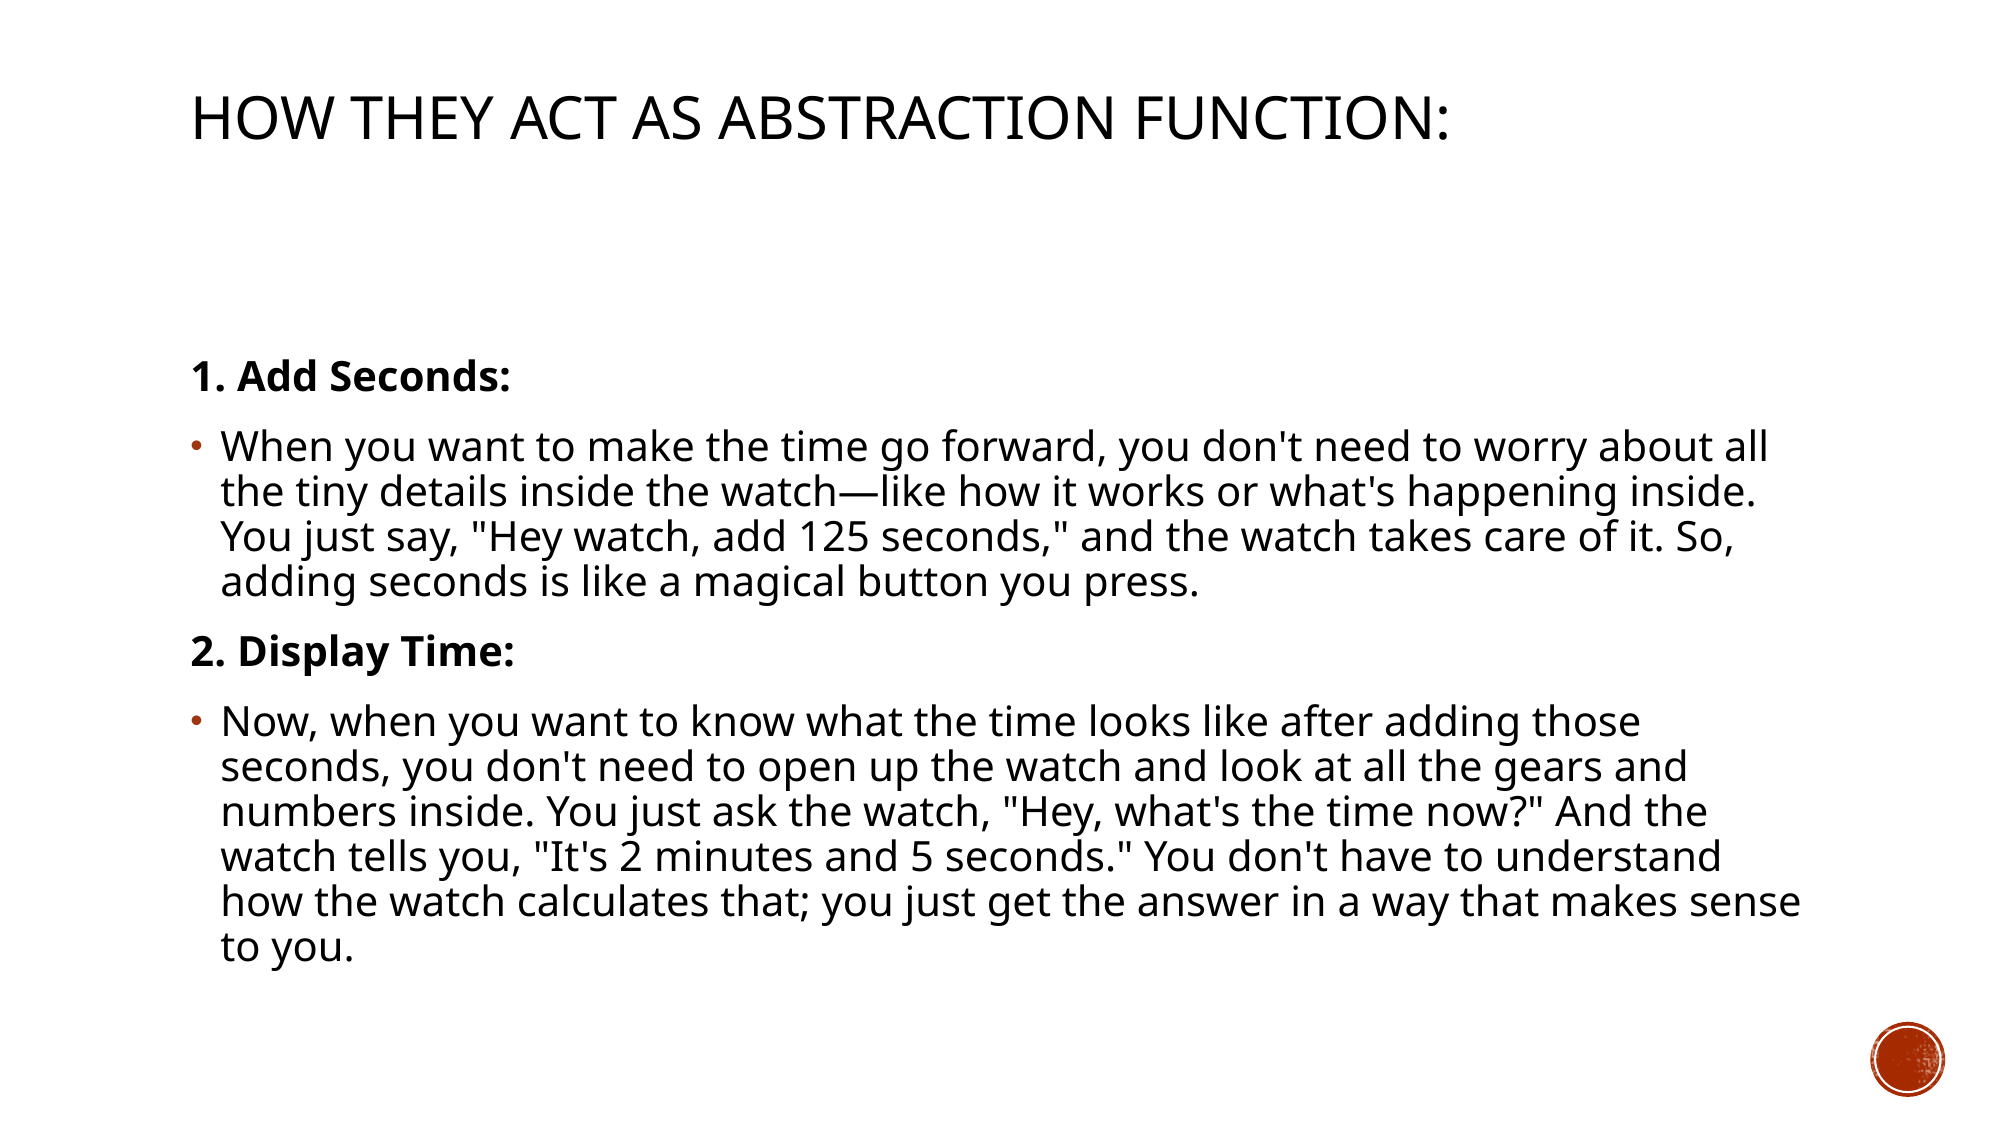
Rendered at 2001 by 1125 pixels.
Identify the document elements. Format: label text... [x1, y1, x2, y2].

title How they act as abstraction function: [175, 79, 1826, 161]
list 1. Add Seconds: When you want to make the time go forward, you don't need to worry about all the tiny details inside the watch—like how it works or what's happening inside. You just say, "Hey watch, add 125 seconds," and the watch takes care of it. So, adding seconds is like a magical button you press. 2. Display Time: Now, when you want to know what the time looks like after adding those seconds, you don't need to open up the watch and look at all the gears and numbers inside. You just ask the watch, "Hey, what's the time now?" And the watch tells you, "It's 2 minutes and 5 seconds." You don't have to understand how the watch calculates that; you just get the answer in a way that makes sense to you. [175, 348, 1826, 1013]
